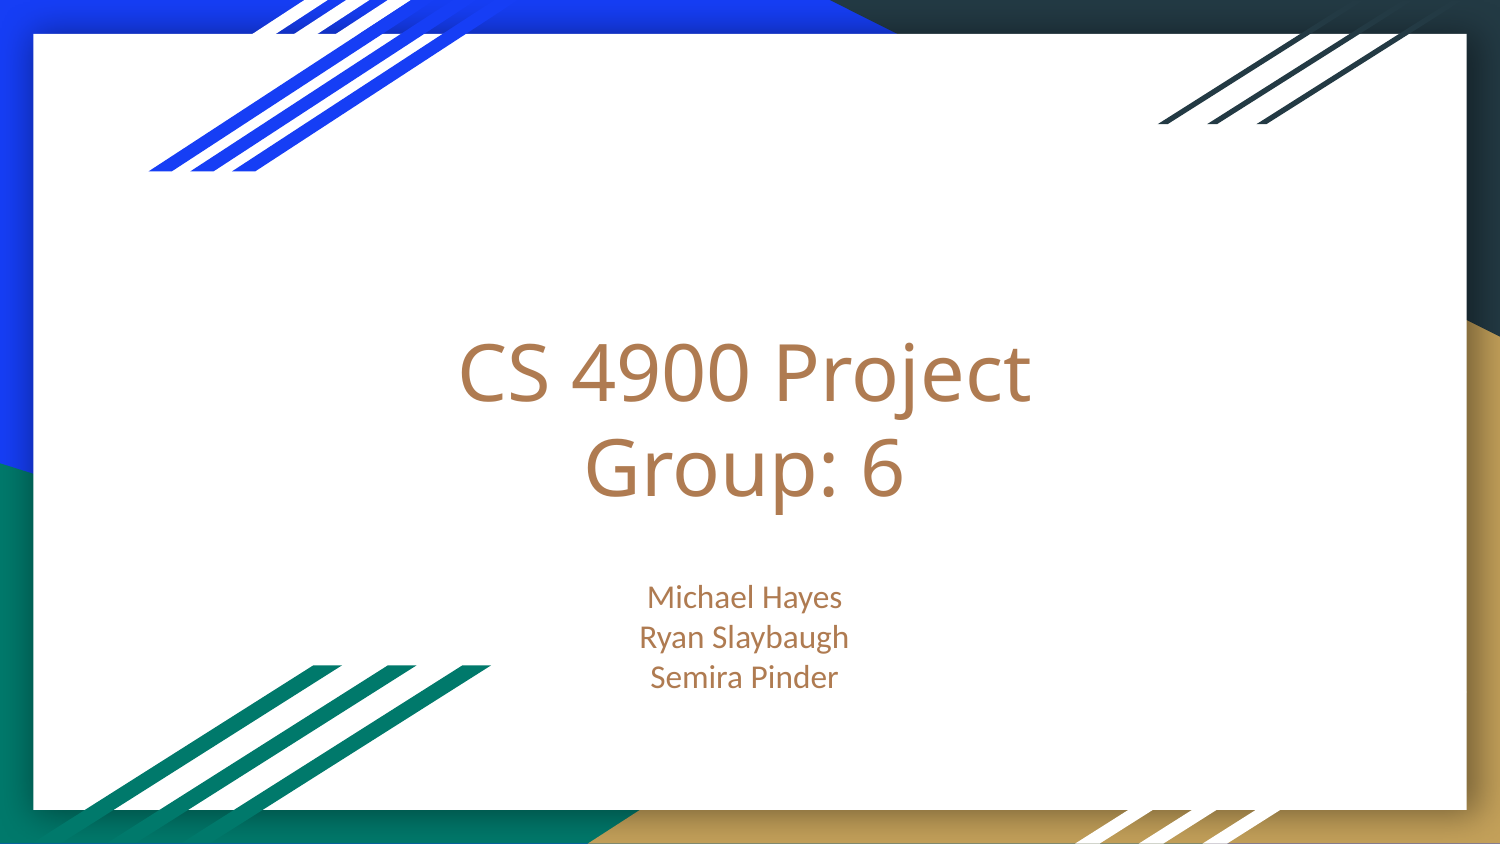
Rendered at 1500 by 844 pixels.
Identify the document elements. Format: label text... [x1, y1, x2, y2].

subtitle Michael Hayes Ryan Slaybaugh Semira Pinder [304, 559, 1185, 714]
title CS 4900 Project Group: 6 [304, 298, 1185, 537]
